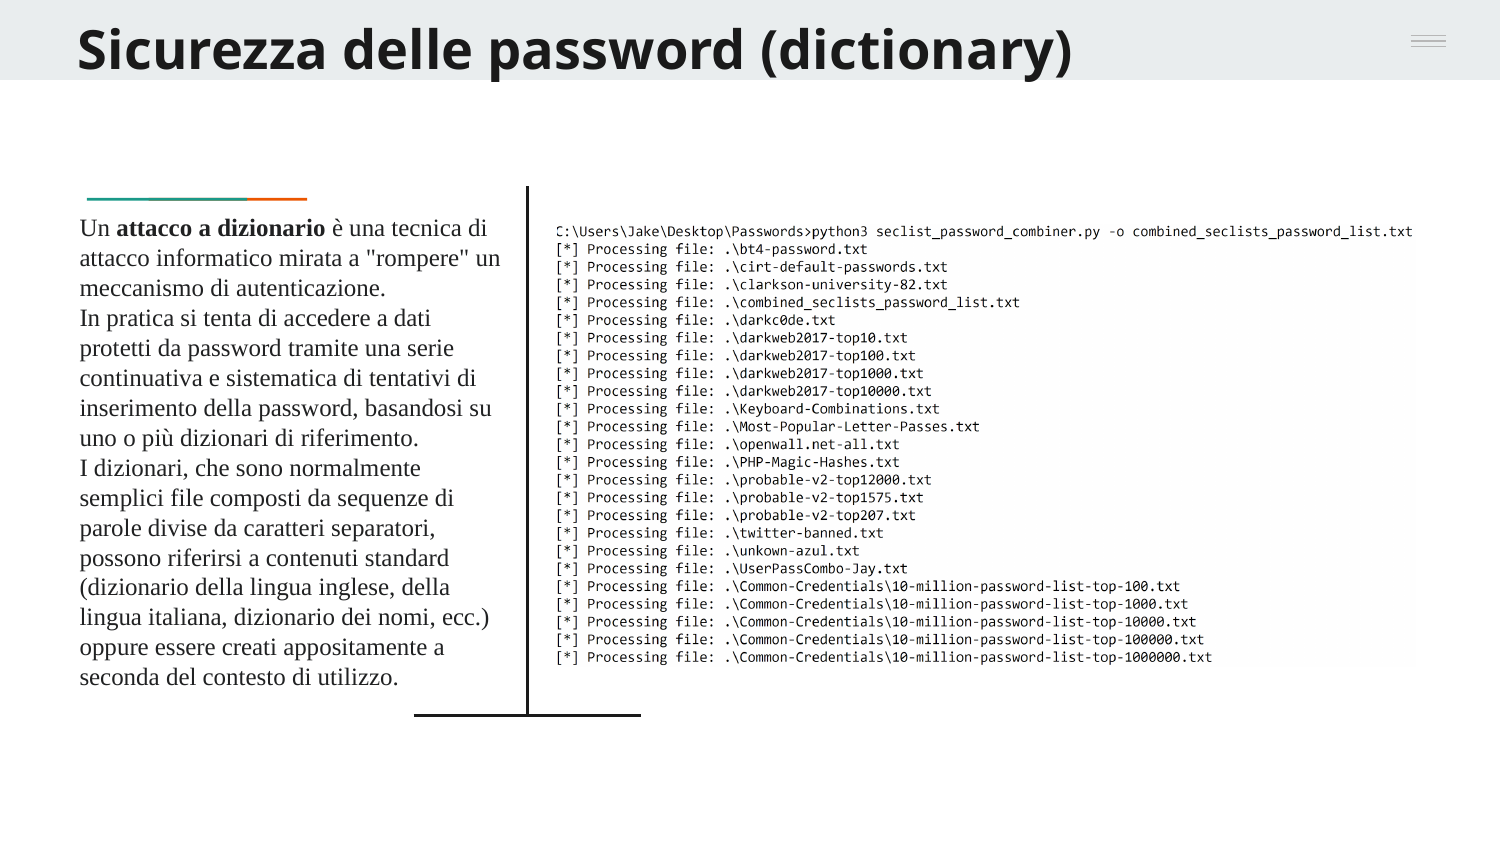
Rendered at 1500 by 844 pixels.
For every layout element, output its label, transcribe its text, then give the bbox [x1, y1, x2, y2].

text_box Un attacco a dizionario è una tecnica di attacco informatico mirata a "rompere" un meccanismo di autenticazione. In pratica si tenta di accedere a dati protetti da password tramite una serie continuativa e sistematica di tentativi di inserimento della password, basandosi su uno o più dizionari di riferimento. I dizionari, che sono normalmente semplici file composti da sequenze di parole divise da caratteri separatori, possono riferirsi a contenuti standard (dizionario della lingua inglese, della lingua italiana, dizionario dei nomi, ecc.) oppure essere creati appositamente a seconda del contesto di utilizzo. [64, 196, 520, 695]
title Sicurezza delle password (dictionary) [62, 0, 1325, 88]
picture [556, 223, 1416, 668]
